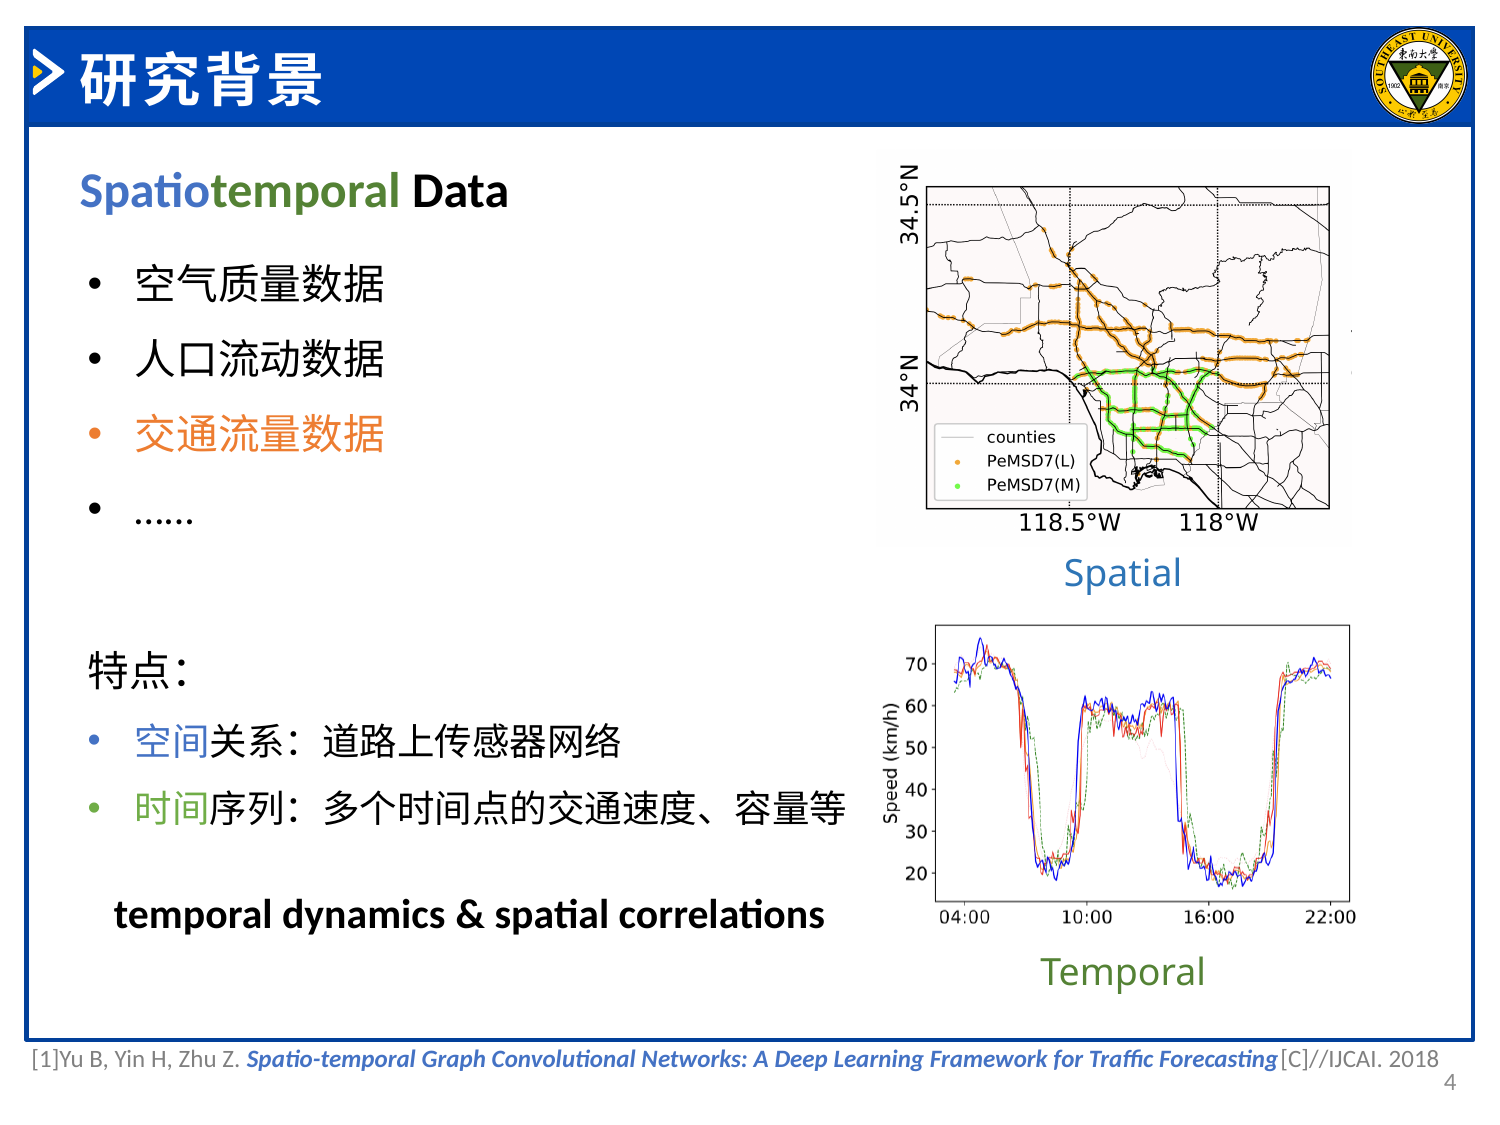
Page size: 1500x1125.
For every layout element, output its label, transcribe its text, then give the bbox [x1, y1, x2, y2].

text_box Spatiotemporal Data [64, 149, 573, 225]
picture [876, 597, 1370, 941]
text_box Spatial [1049, 547, 1198, 597]
text_box temporal dynamics & spatial correlations [99, 879, 841, 944]
title 研究背景 [64, 35, 1307, 122]
picture [1370, 27, 1468, 124]
text_box Temporal [1025, 941, 1221, 1000]
text_box 空气质量数据 人口流动数据 交通流量数据 …... [72, 225, 462, 540]
text_box [1]Yu B, Yin H, Zhu Z. Spatio-temporal Graph Convolutional Networks: A Deep Learning Framework for Traffic Forecasting[C]//IJCAI. 2018 [30, 1042, 1442, 1111]
text_box 特点： 空间关系：道路上传感器网络 时间序列：多个时间点的交通速度、容量等 [72, 612, 867, 838]
slide_number 4 [1442, 1051, 1472, 1111]
picture [876, 149, 1352, 547]
